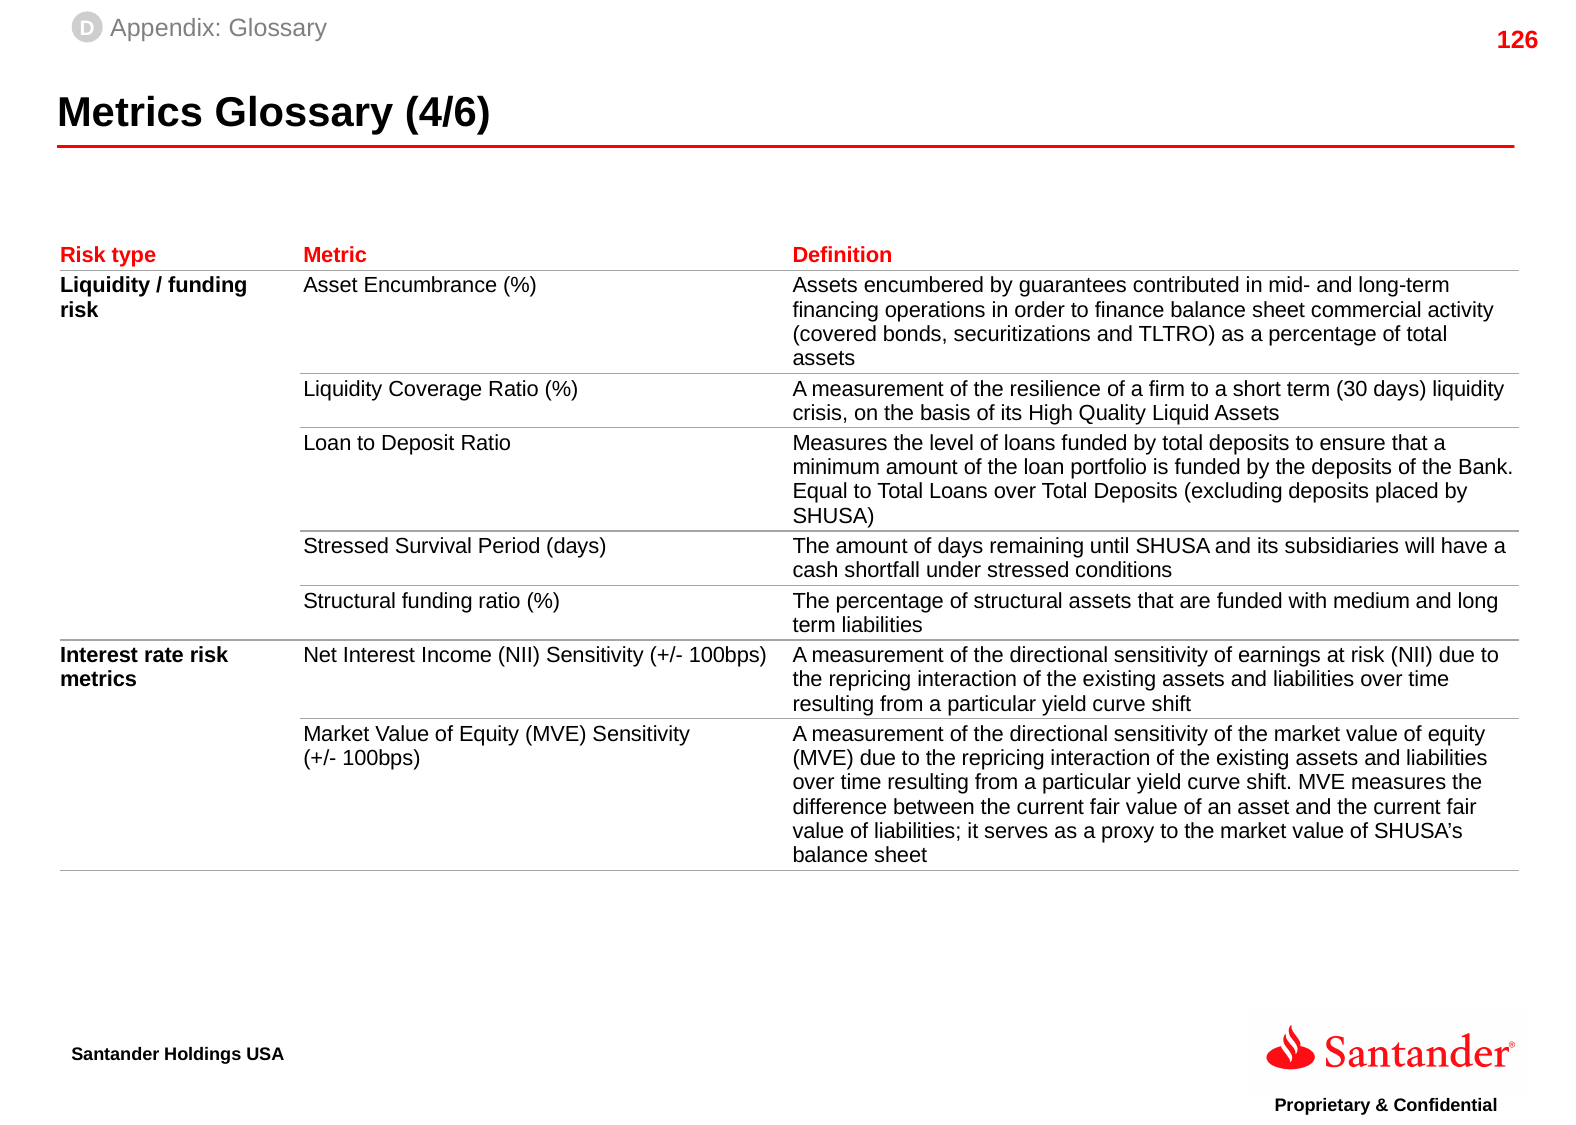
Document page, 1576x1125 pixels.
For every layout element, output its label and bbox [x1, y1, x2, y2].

list [57, 74, 1479, 146]
table_cell [60, 641, 1519, 870]
table_cell [60, 271, 1519, 639]
table_header [60, 240, 1519, 270]
text_box [71, 11, 329, 43]
picture [1247, 1011, 1528, 1094]
